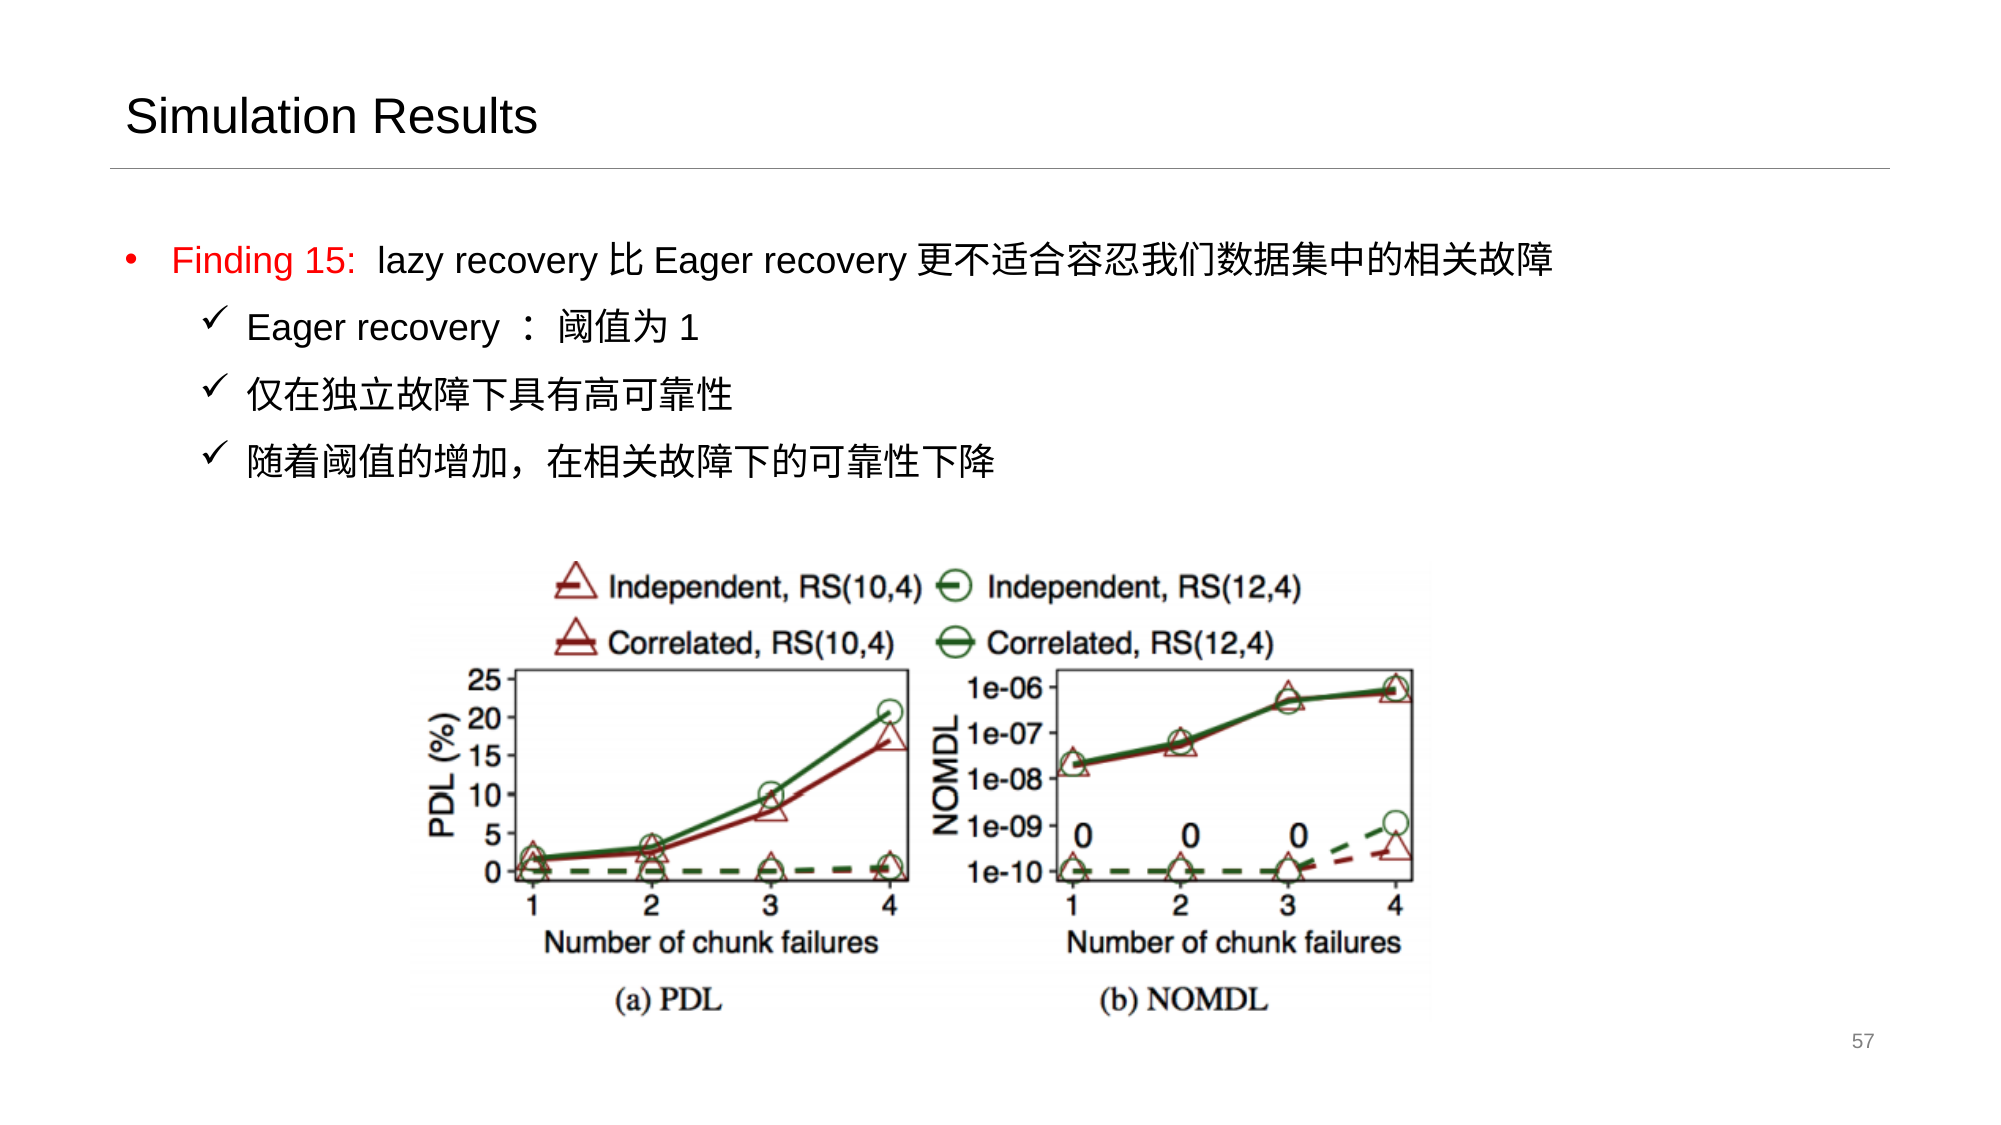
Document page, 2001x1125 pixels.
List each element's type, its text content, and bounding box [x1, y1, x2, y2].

picture [335, 561, 1460, 1022]
text_box Finding 15: lazy recovery比Eager recovery更不适合容忍我们数据集中的相关故障 Eager recovery ：阈值为1 仅在独立故障下具有高可靠性 随着阈值的增加，在相关故障下的可靠性下降 [109, 205, 1890, 491]
slide_number 57 [1412, 1023, 1890, 1058]
title Simulation Results [109, 28, 1961, 152]
